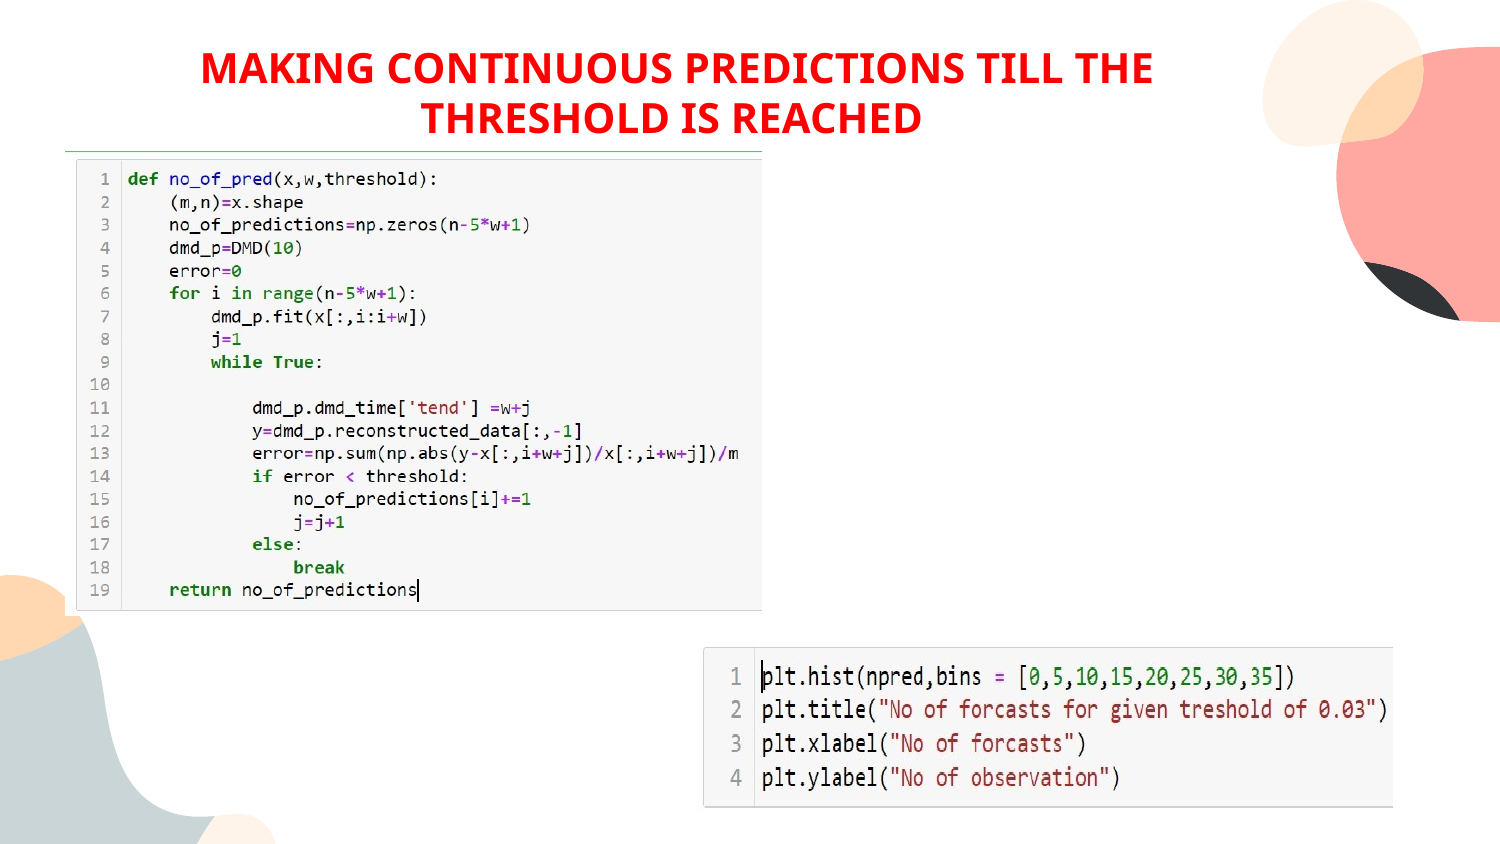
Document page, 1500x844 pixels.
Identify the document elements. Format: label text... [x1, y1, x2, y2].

text_box MAKING CONTINUOUS PREDICTIONS TILL THE THRESHOLD IS REACHED [91, 34, 1264, 150]
picture [65, 150, 762, 617]
picture [696, 639, 1394, 813]
